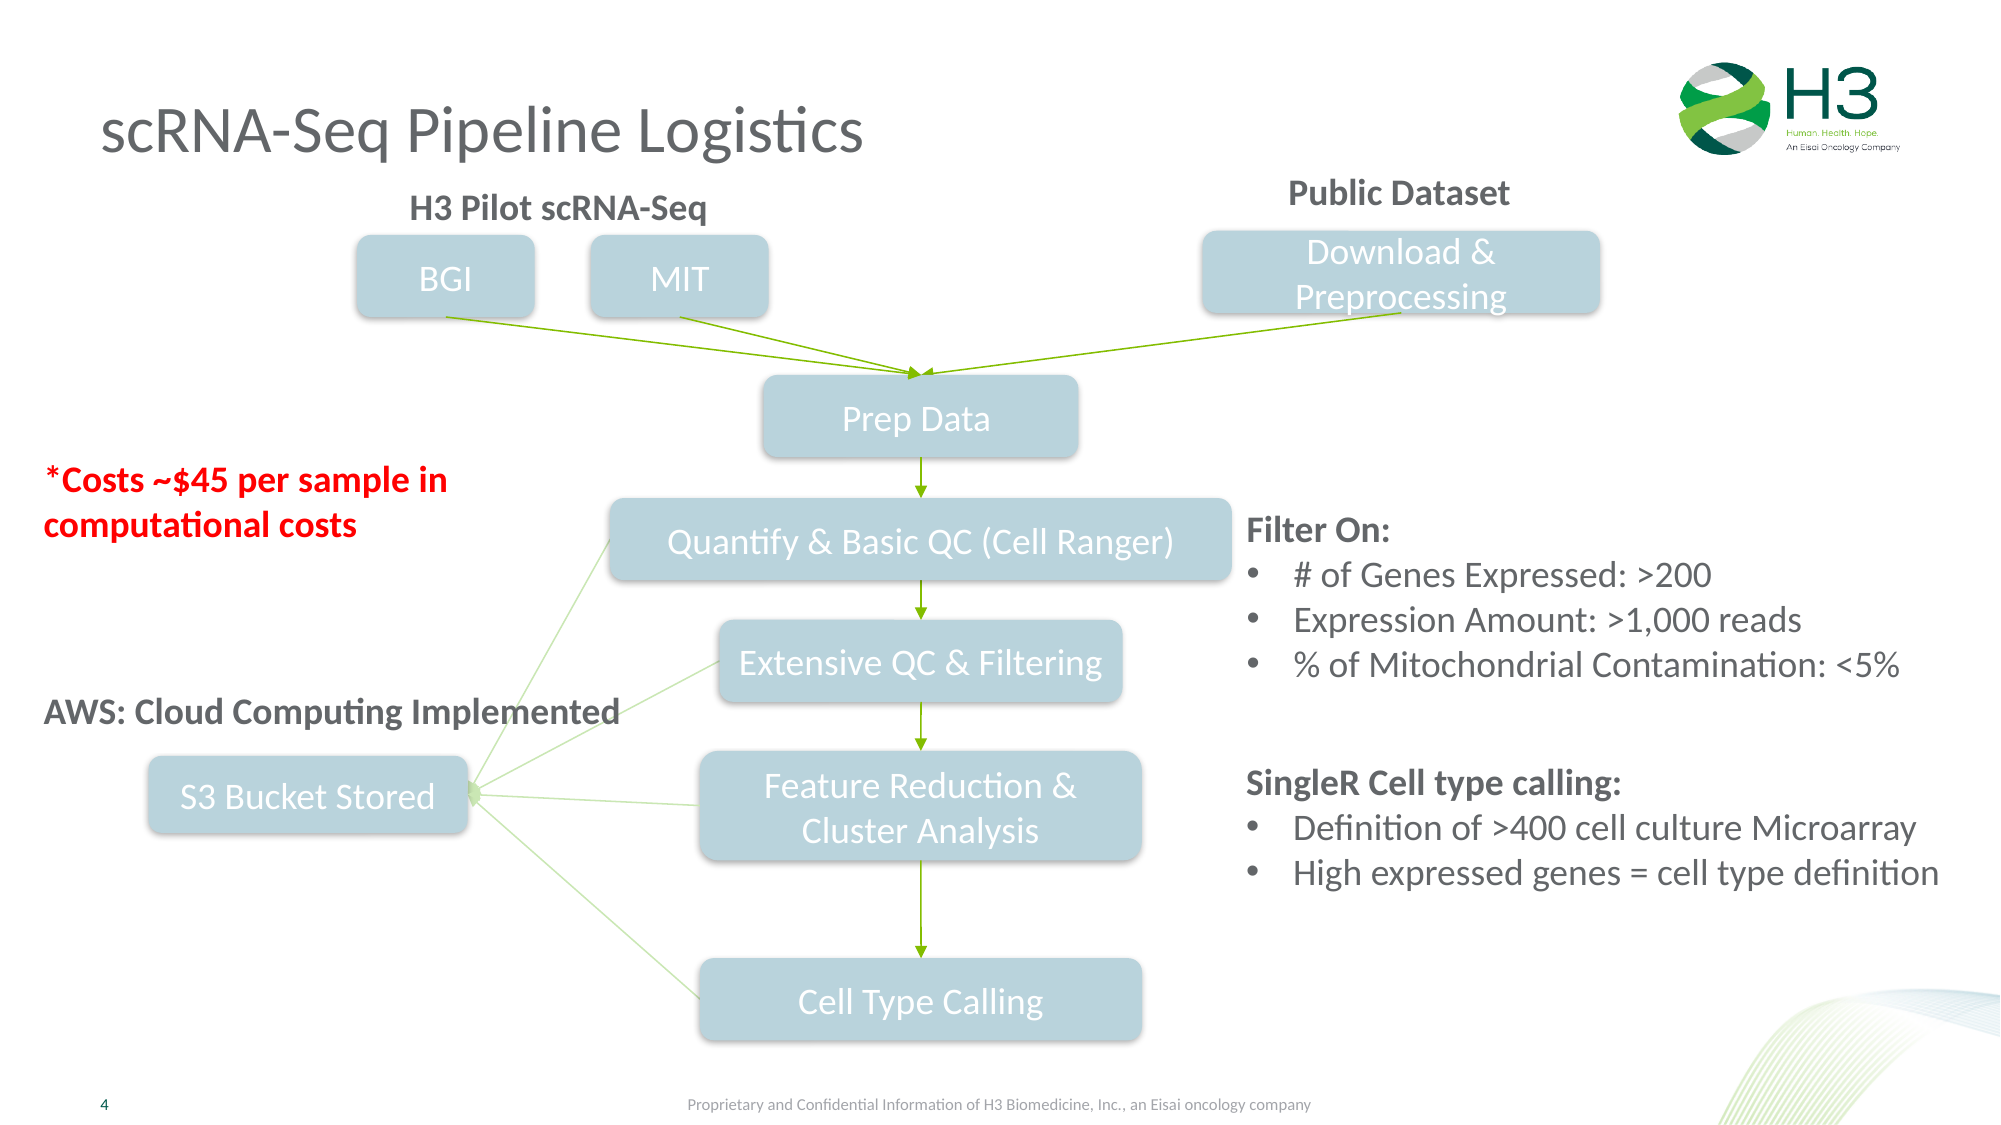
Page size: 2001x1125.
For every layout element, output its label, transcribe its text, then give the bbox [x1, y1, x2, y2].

text_box *Costs ~$45 per sample in computational costs [28, 447, 480, 552]
text_box S3 Bucket Stored [147, 755, 462, 834]
picture [1700, 977, 2000, 1125]
text_box Public Dataset [1273, 160, 1530, 221]
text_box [467, 660, 720, 795]
picture [1681, 62, 1900, 155]
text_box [467, 812, 701, 1000]
title scRNA-Seq Pipeline Logistics [100, 0, 1681, 174]
text_box AWS: Cloud Computing Implemented [28, 679, 461, 740]
slide_number 4 [100, 1083, 202, 1125]
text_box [467, 794, 701, 806]
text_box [445, 316, 922, 376]
text_box Quantify & Basic QC (Cell Ranger) [609, 497, 1233, 581]
text_box SingleR Cell type calling: Definition of >400 cell culture Microarray High expressed genes = cell type definition [1231, 750, 1963, 901]
footer Proprietary and Confidential Information of H3 Biomedicine, Inc., an Eisai oncology company [635, 1083, 1365, 1125]
text_box Feature Reduction & Cluster Analysis [705, 750, 1143, 862]
text_box Prep Data [762, 384, 1080, 458]
text_box Extensive QC & Filtering [718, 618, 1124, 703]
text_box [467, 538, 611, 660]
text_box BGI [356, 234, 536, 318]
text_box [920, 312, 1402, 376]
text_box Filter On: # of Genes Expressed: >200 Expression Amount: >1,000 reads % of Mitochondrial Contamination: <5% [1231, 497, 1985, 693]
text_box Download & Preprocessing [1201, 229, 1601, 314]
text_box H3 Pilot scRNA-Seq [394, 175, 749, 236]
text_box MIT [590, 234, 770, 315]
text_box Cell Type Calling [699, 957, 1143, 1042]
